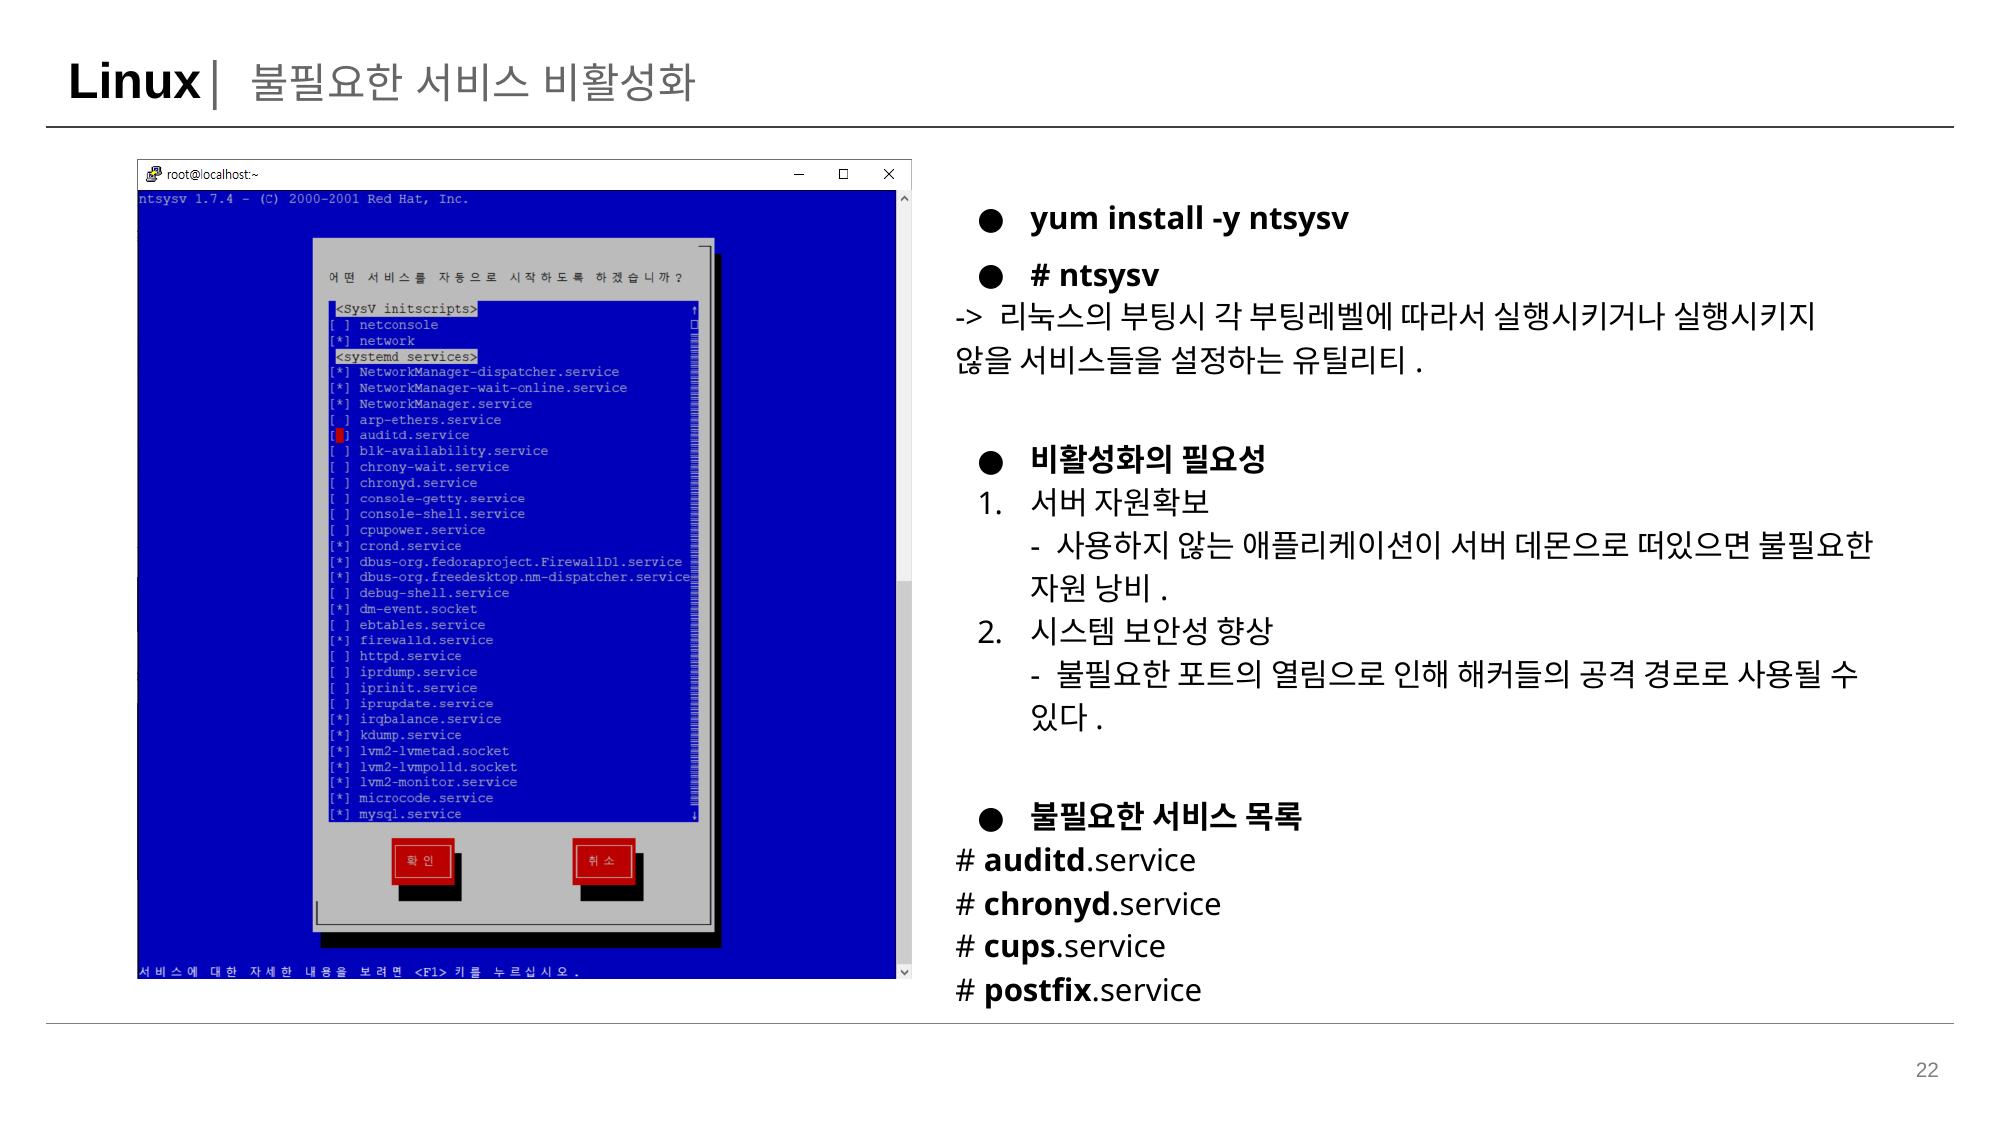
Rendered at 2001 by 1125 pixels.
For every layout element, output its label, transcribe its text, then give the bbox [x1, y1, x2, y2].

picture [136, 159, 913, 979]
text_box yum install -y ntsysv # ntsysv -> 리눅스의 부팅시 각 부팅레벨에 따라서 실행시키거나 실행시키지 않을 서비스들을 설정하는 유틸리티. 비활성화의 필요성 서버 자원확보 - 사용하지 않는 애플리케이션이 서버 데몬으로 떠있으면 불필요한 자원 낭비. 시스템 보안성 향상 - 불필요한 포트의 열림으로 인해 해커들의 공격 경로로 사용될 수 있다. 불필요한 서비스 목록 # auditd.service # chronyd.service # cups.service # postfix.service [940, 177, 1892, 421]
title Linux| 불필요한 서비스 비활성화 [68, 40, 1840, 125]
